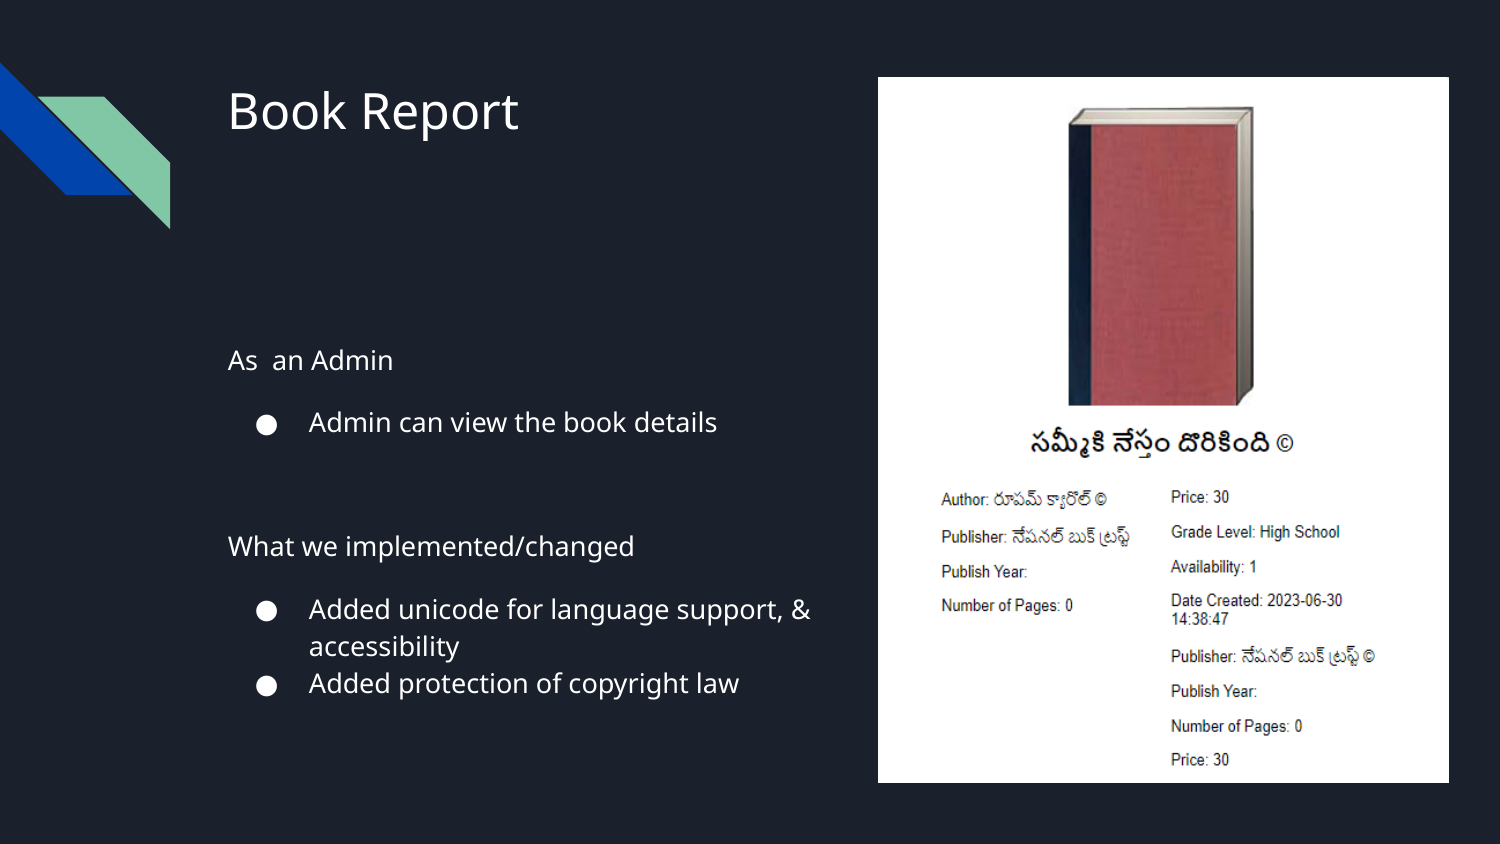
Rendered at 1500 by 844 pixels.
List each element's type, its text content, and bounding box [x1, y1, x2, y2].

picture [878, 77, 1450, 783]
list As an Admin Admin can view the book details What we implemented/changed Added unicode for language support, & accessibility Added protection of copyright law [212, 323, 836, 720]
title Book Report [212, 64, 836, 310]
